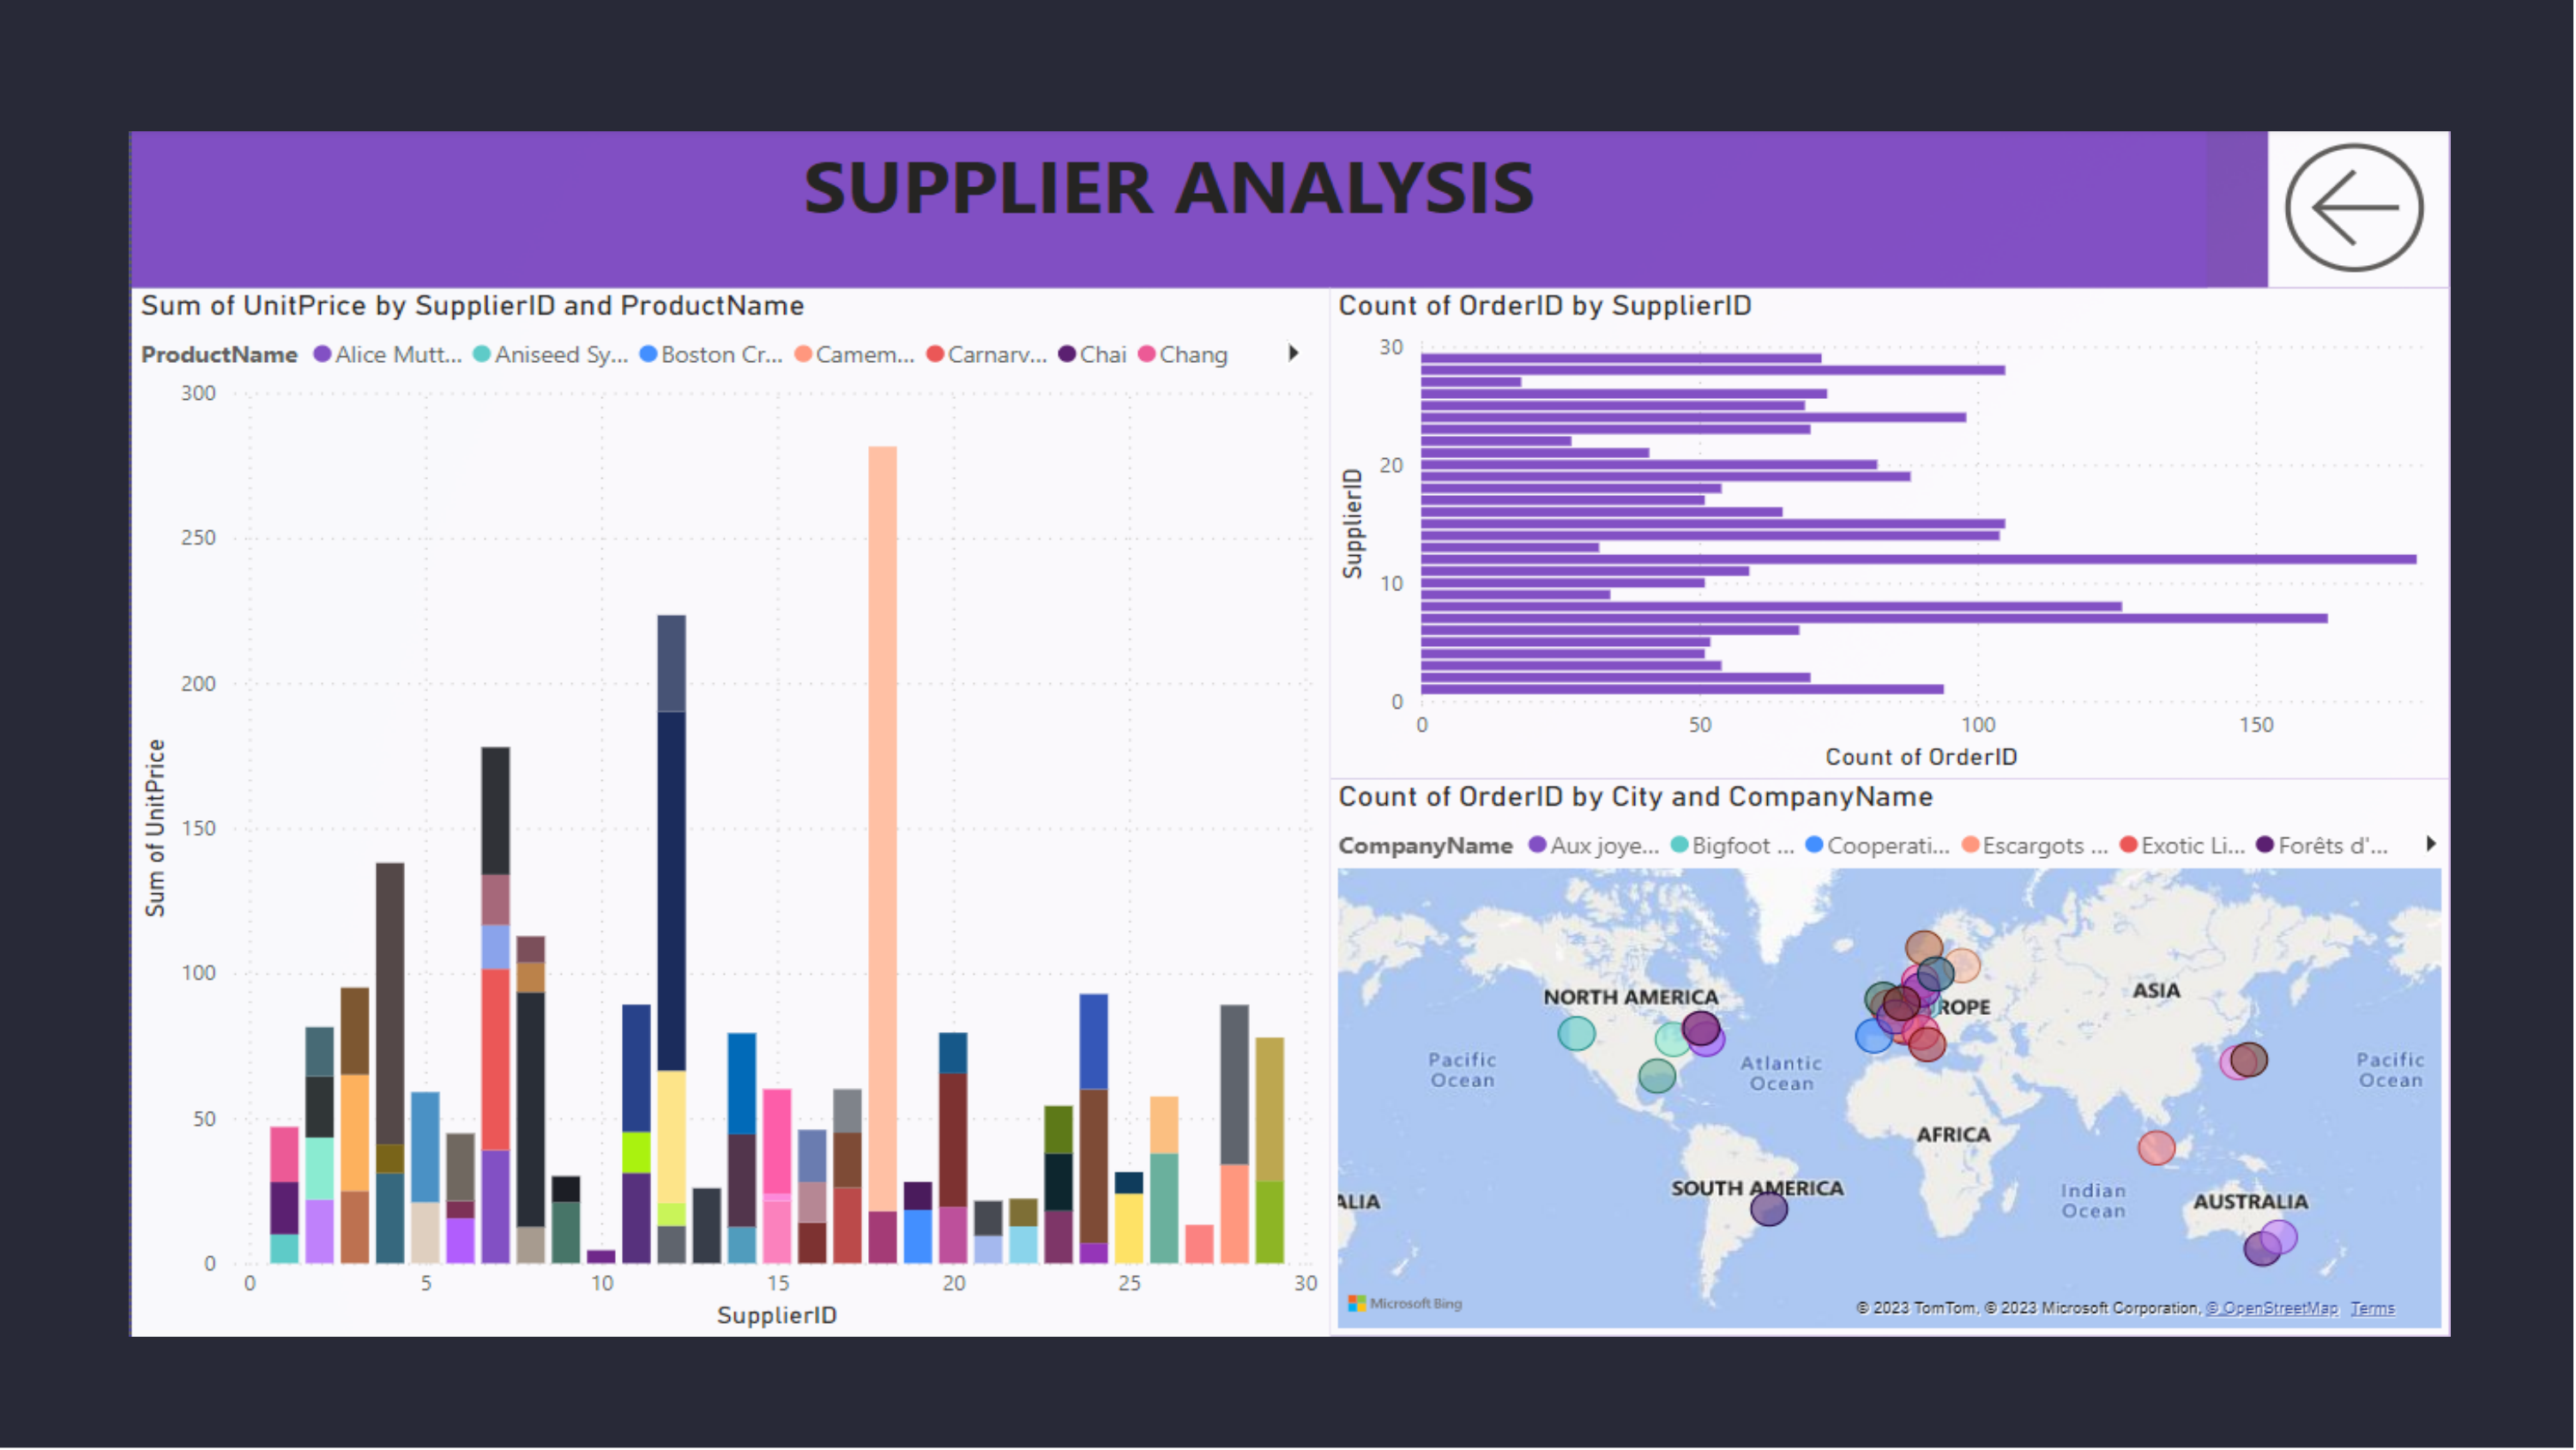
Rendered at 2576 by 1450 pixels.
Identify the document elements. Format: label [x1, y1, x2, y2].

list [128, 131, 2451, 1337]
